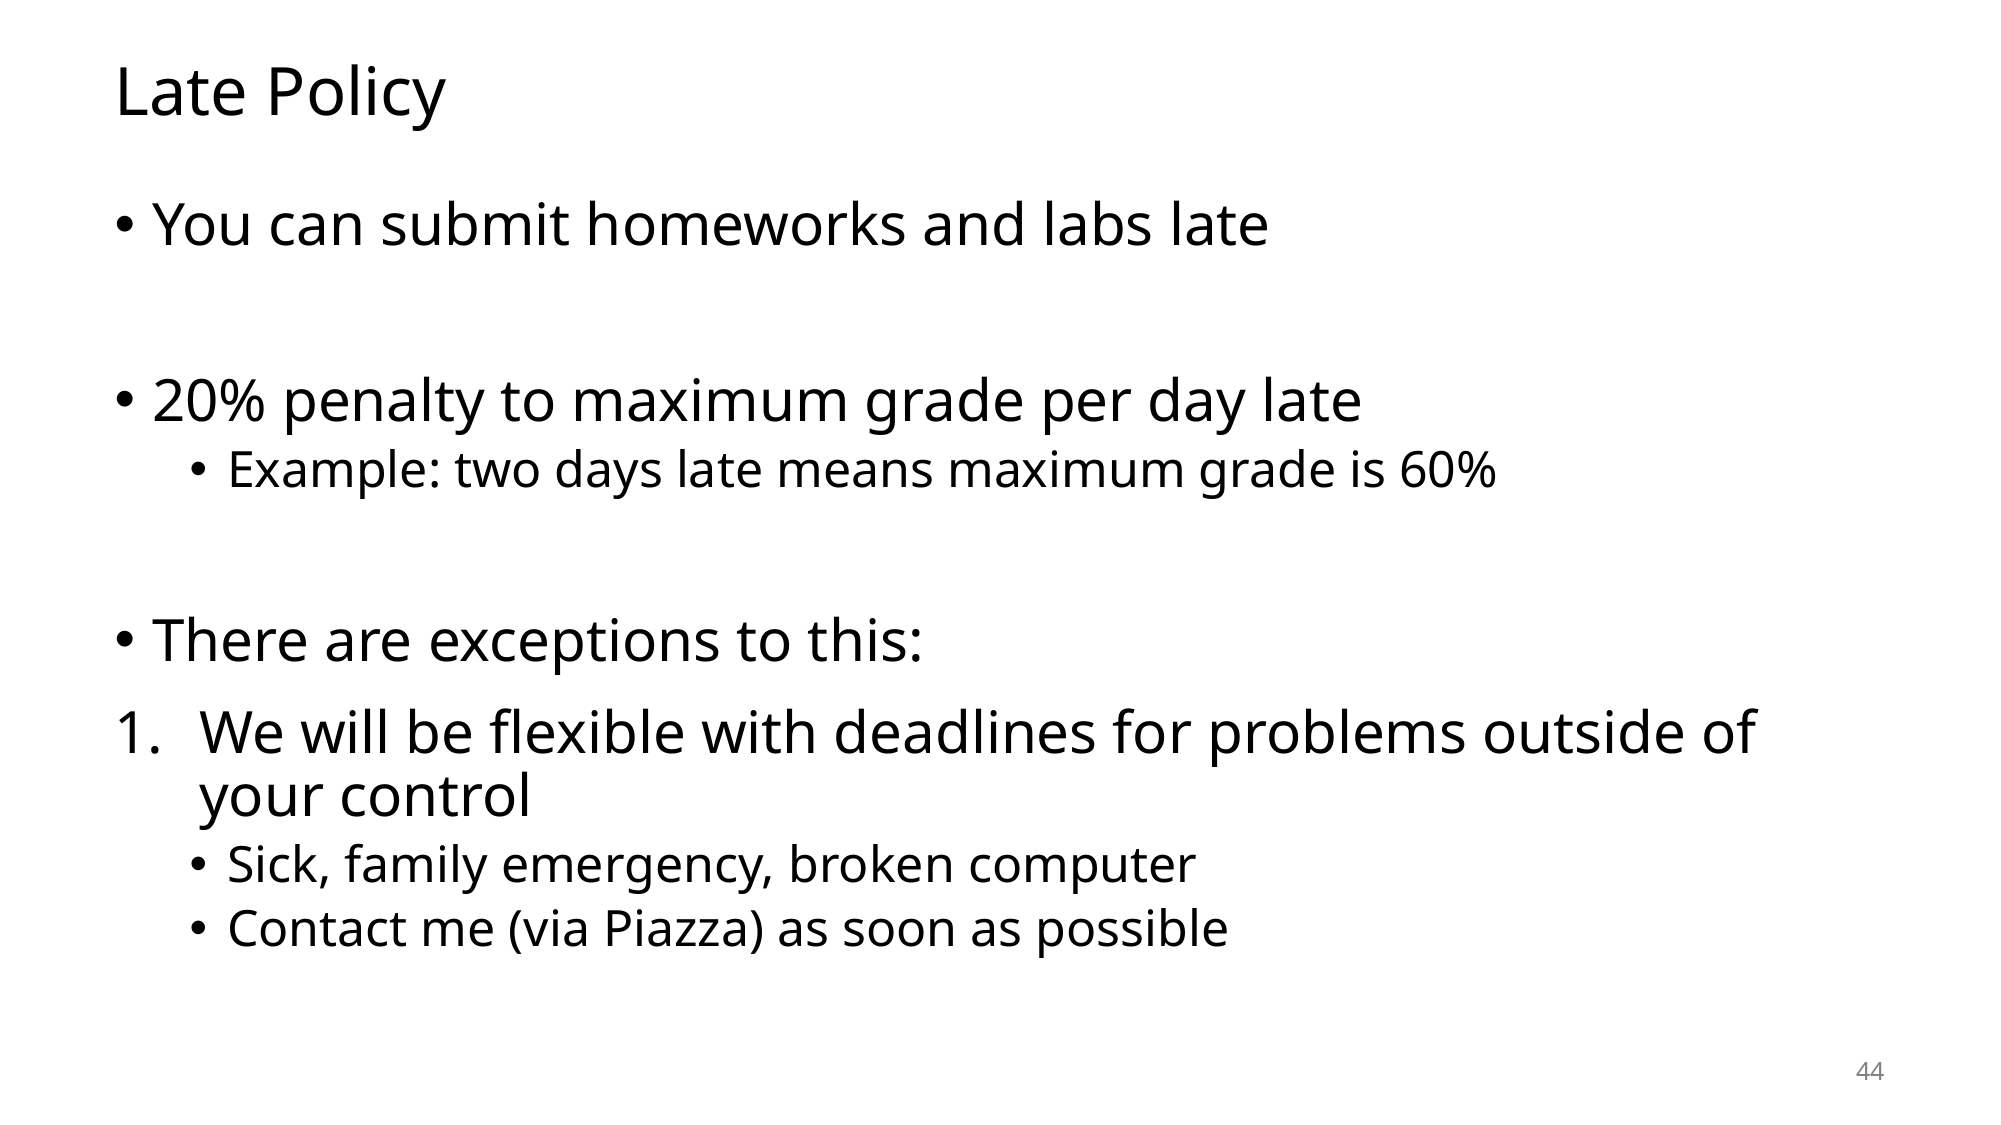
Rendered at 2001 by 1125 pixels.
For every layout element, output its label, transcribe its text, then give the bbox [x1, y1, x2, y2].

list You can submit homeworks and labs late 20% penalty to maximum grade per day late Example: two days late means maximum grade is 60% There are exceptions to this: We will be flexible with deadlines for problems outside of your control Sick, family emergency, broken computer Contact me (via Piazza) as soon as possible [99, 187, 1900, 1013]
title Late Policy [99, 37, 1900, 150]
slide_number 44 [1749, 1042, 1900, 1103]
